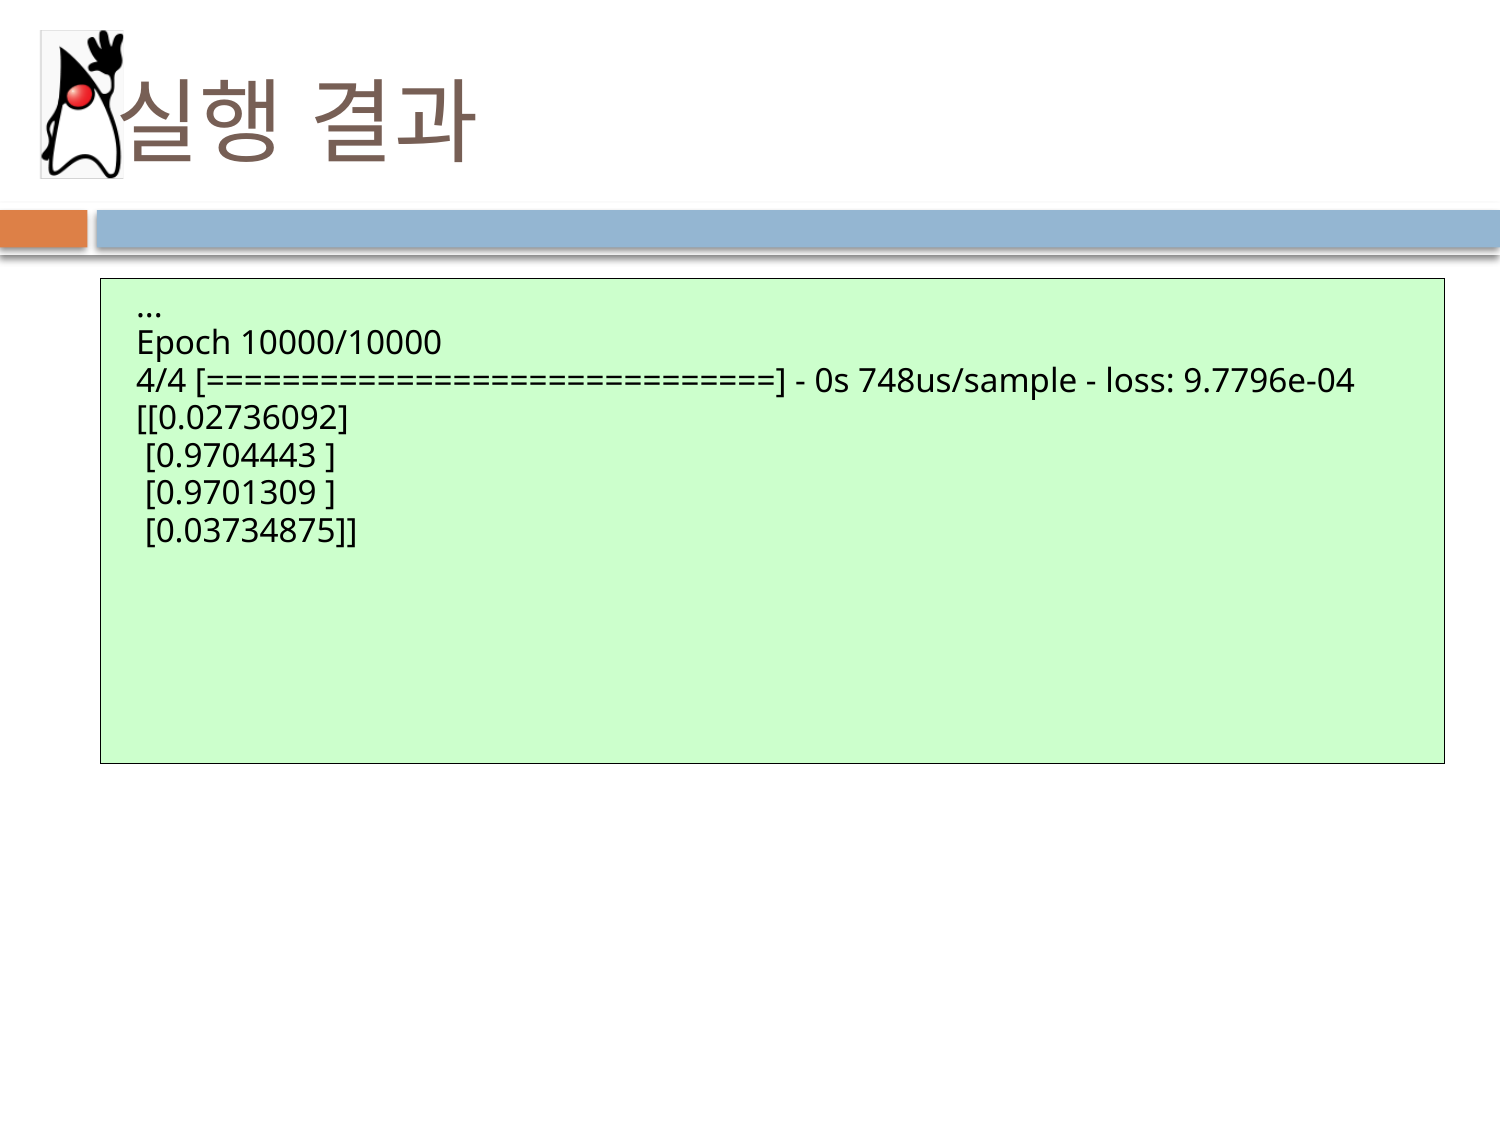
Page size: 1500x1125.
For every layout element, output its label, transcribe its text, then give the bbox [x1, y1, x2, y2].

title 실행 결과 [100, 37, 1438, 200]
picture [39, 30, 124, 179]
text_box ... Epoch 10000/10000 4/4 [==============================] - 0s 748us/sample - loss: 9.7796e-04 [[0.02736092] [0.9704443 ] [0.9701309 ] [0.03734875]] [100, 278, 1445, 764]
